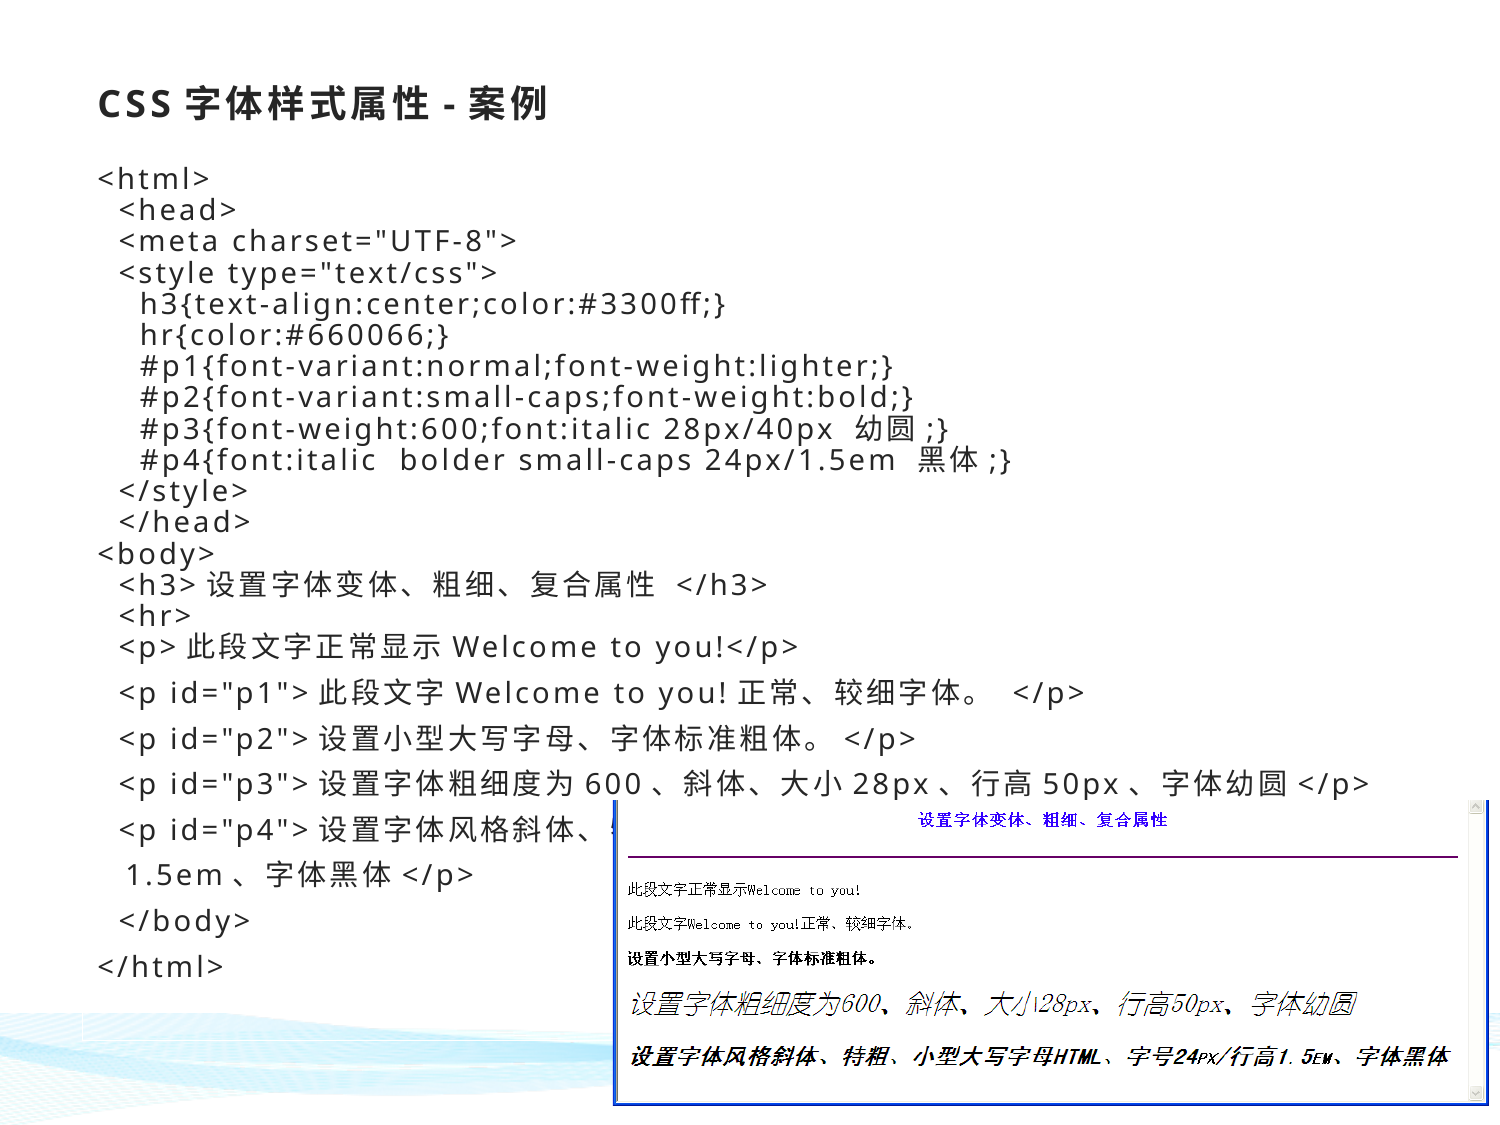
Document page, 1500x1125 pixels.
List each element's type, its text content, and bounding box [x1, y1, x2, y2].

title CSS字体样式属性-案例 [82, 72, 1418, 146]
list <html> <head> <meta charset="UTF-8"> <style type="text/css"> h3{text-align:center;color:#3300ff;} hr{color:#660066;} #p1{font-variant:normal;font-weight:lighter;} #p2{font-variant:small-caps;font-weight:bold;} #p3{font-weight:600;font:italic 28px/40px 幼圆;} #p4{font:italic bolder small-caps 24px/1.5em 黑体;} </style> </head> <body> <h3>设置字体变体、粗细、复合属性 </h3> <hr> <p>此段文字正常显示Welcome to you!</p> <p id="p1">此段文字Welcome to you!正常、较细字体。 </p> <p id="p2">设置小型大写字母、字体标准粗体。</p> <p id="p3">设置字体粗细度为600、斜体、大小28px、行高50px、字体幼圆</p> <p id="p4">设置字体风格斜体、特粗、小型大写字母HTML、字号24px/行高1.5em、字体黑体</p> </body> </html> [82, 156, 1418, 1041]
picture [0, 800, 1500, 1125]
